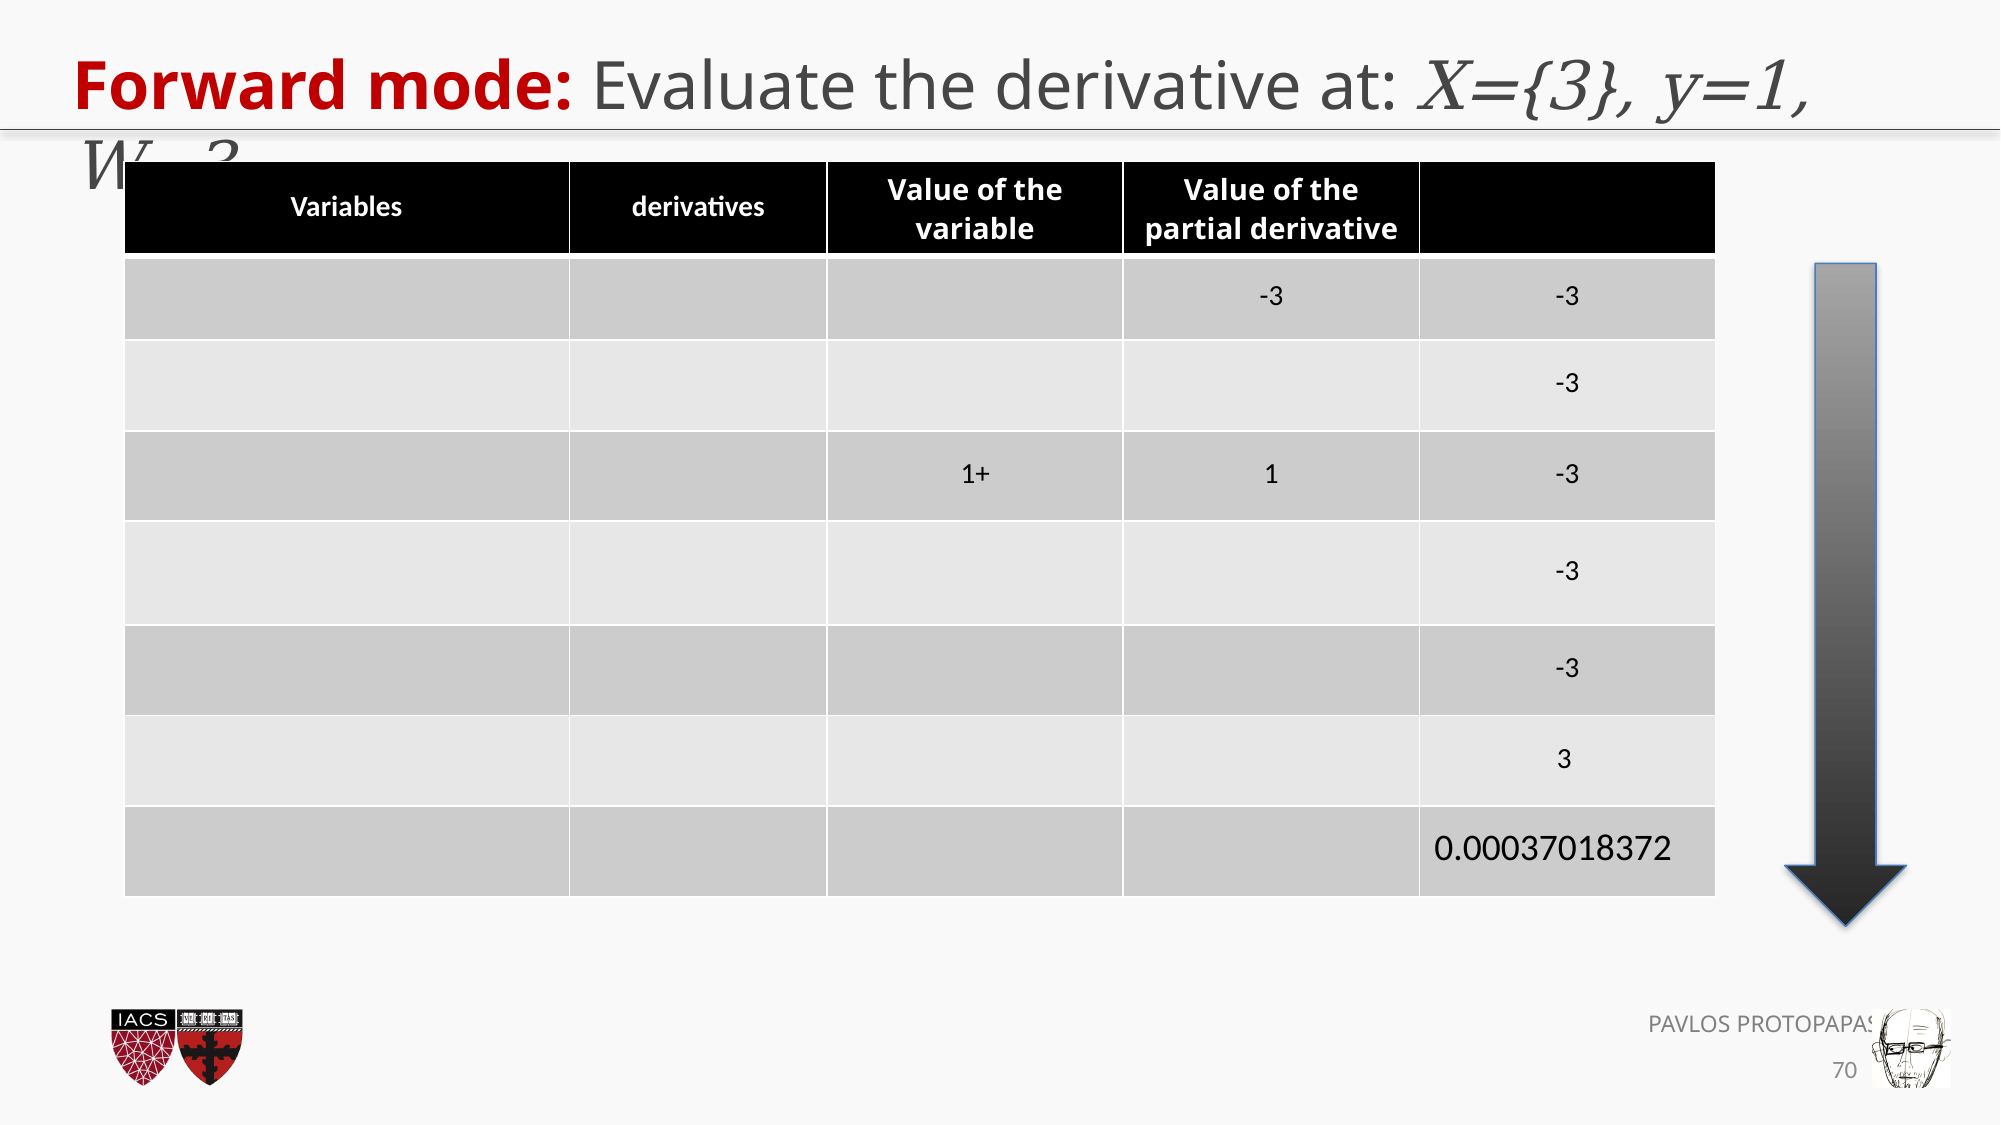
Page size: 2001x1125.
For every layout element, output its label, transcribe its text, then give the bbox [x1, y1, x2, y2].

picture [1872, 1009, 1951, 1088]
picture [109, 1009, 243, 1086]
title Forward mode: Evaluate the derivative at: X={3}, y=1, W=3 [57, 35, 1943, 162]
slide_number 70 [1405, 1038, 1873, 1099]
text_box [1784, 262, 1908, 927]
